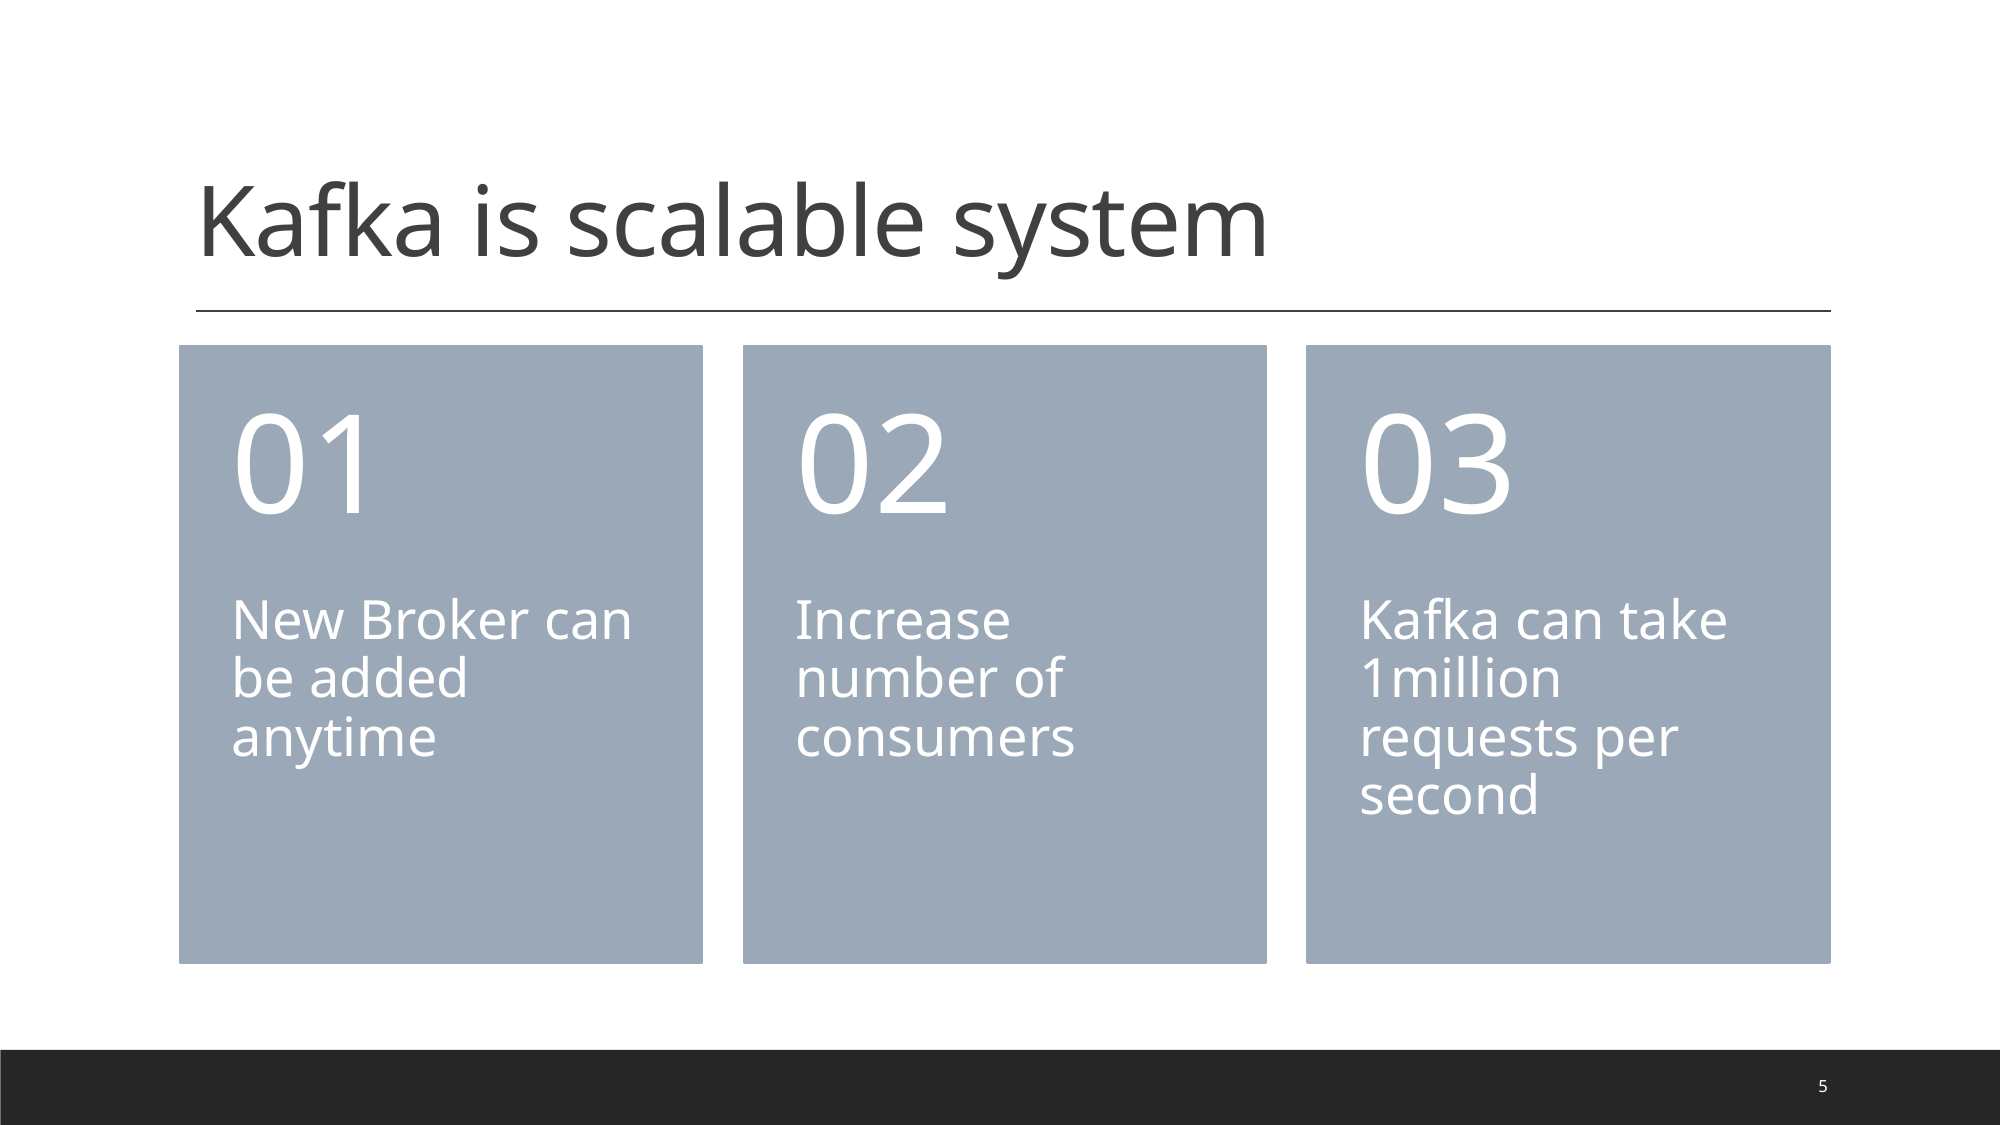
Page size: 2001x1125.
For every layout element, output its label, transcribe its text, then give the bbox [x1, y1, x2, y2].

title Kafka is scalable system [180, 47, 1830, 285]
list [179, 345, 1831, 964]
slide_number 5 [1803, 1057, 1932, 1118]
